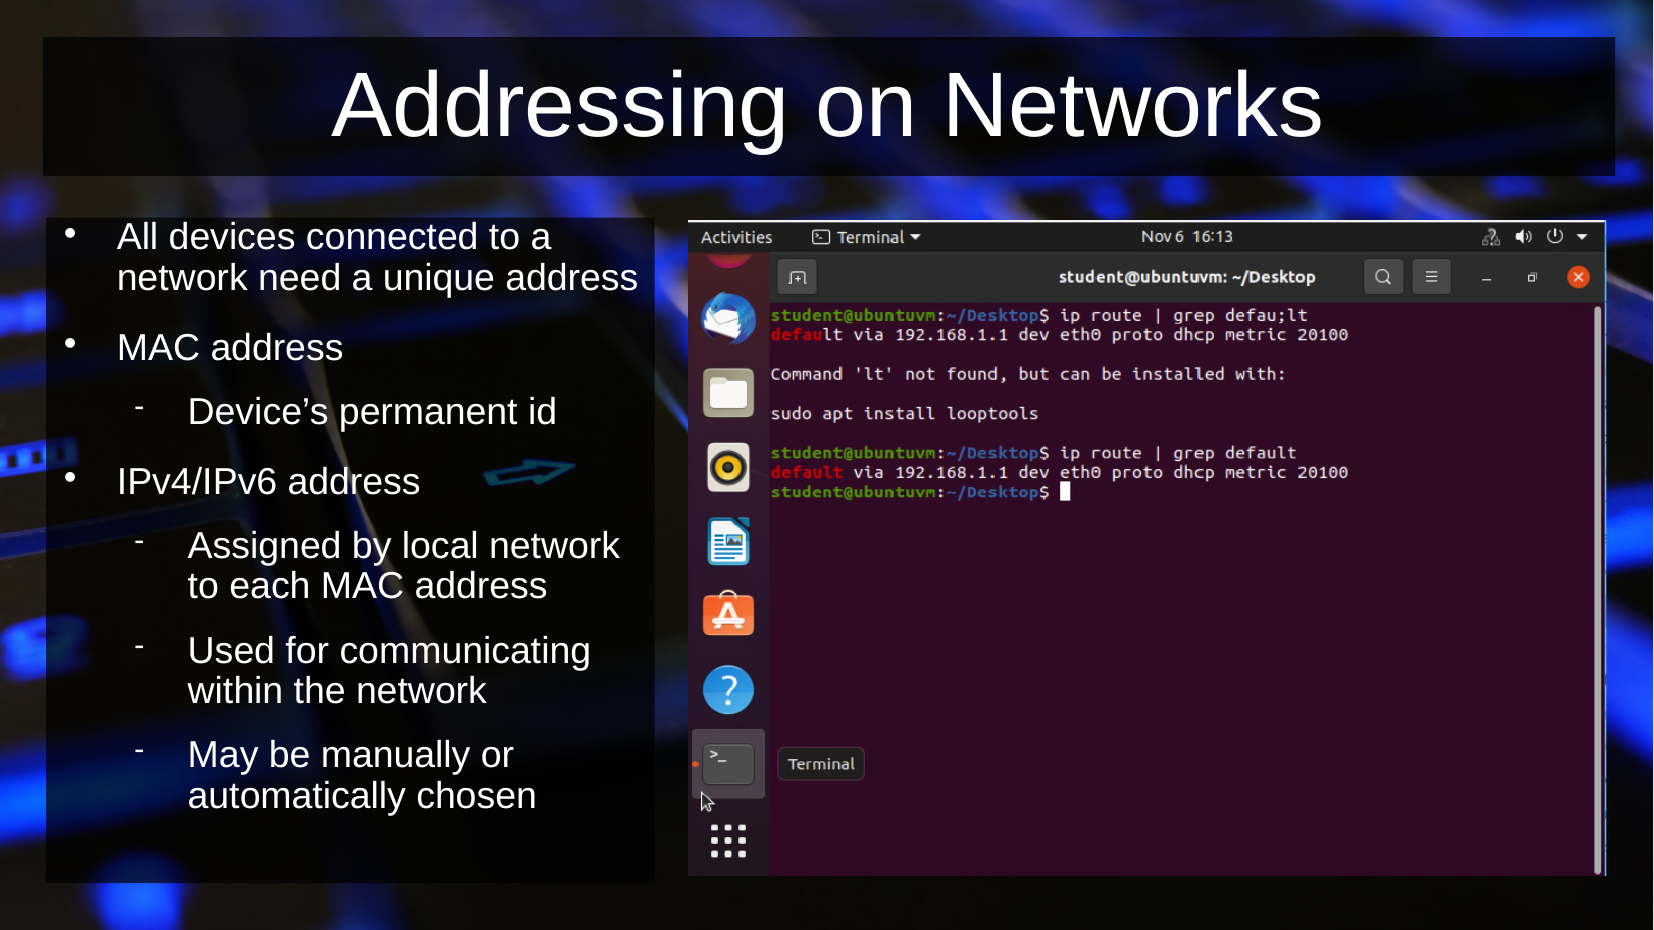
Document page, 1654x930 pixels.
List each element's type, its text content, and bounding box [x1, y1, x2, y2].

title Addressing on Networks [42, 37, 1616, 176]
list All devices connected to a network need a unique address MAC address Device’s permanent id IPv4/IPv6 address Assigned by local network to each MAC address Used for communicating within the network May be manually or automatically chosen [46, 217, 655, 884]
picture [0, 0, 1654, 930]
